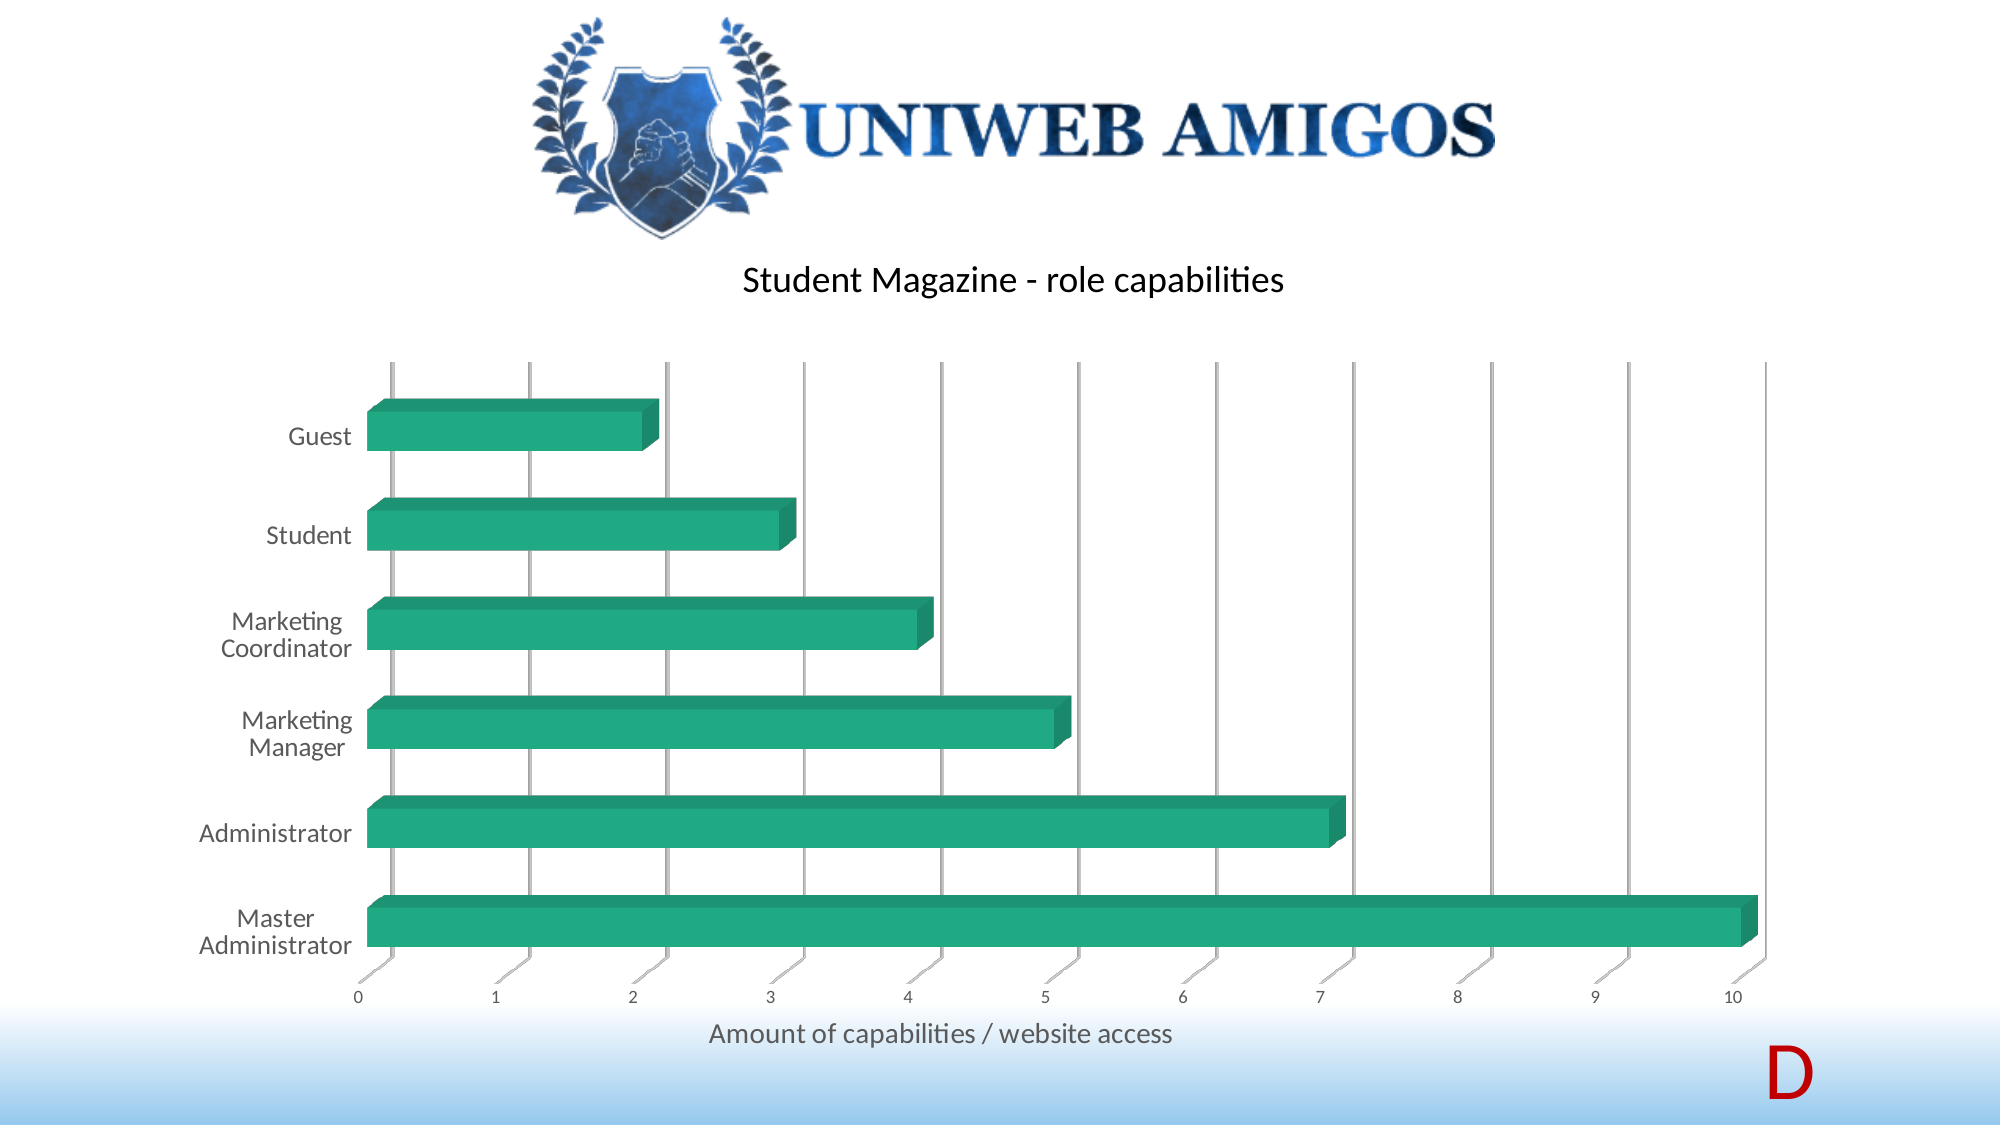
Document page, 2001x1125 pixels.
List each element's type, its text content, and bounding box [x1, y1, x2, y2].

picture [532, 17, 1495, 240]
text_box D [1749, 1061, 1833, 1124]
text_box Student Magazine - role capabilities [697, 247, 1331, 308]
chart [148, 362, 1880, 1061]
